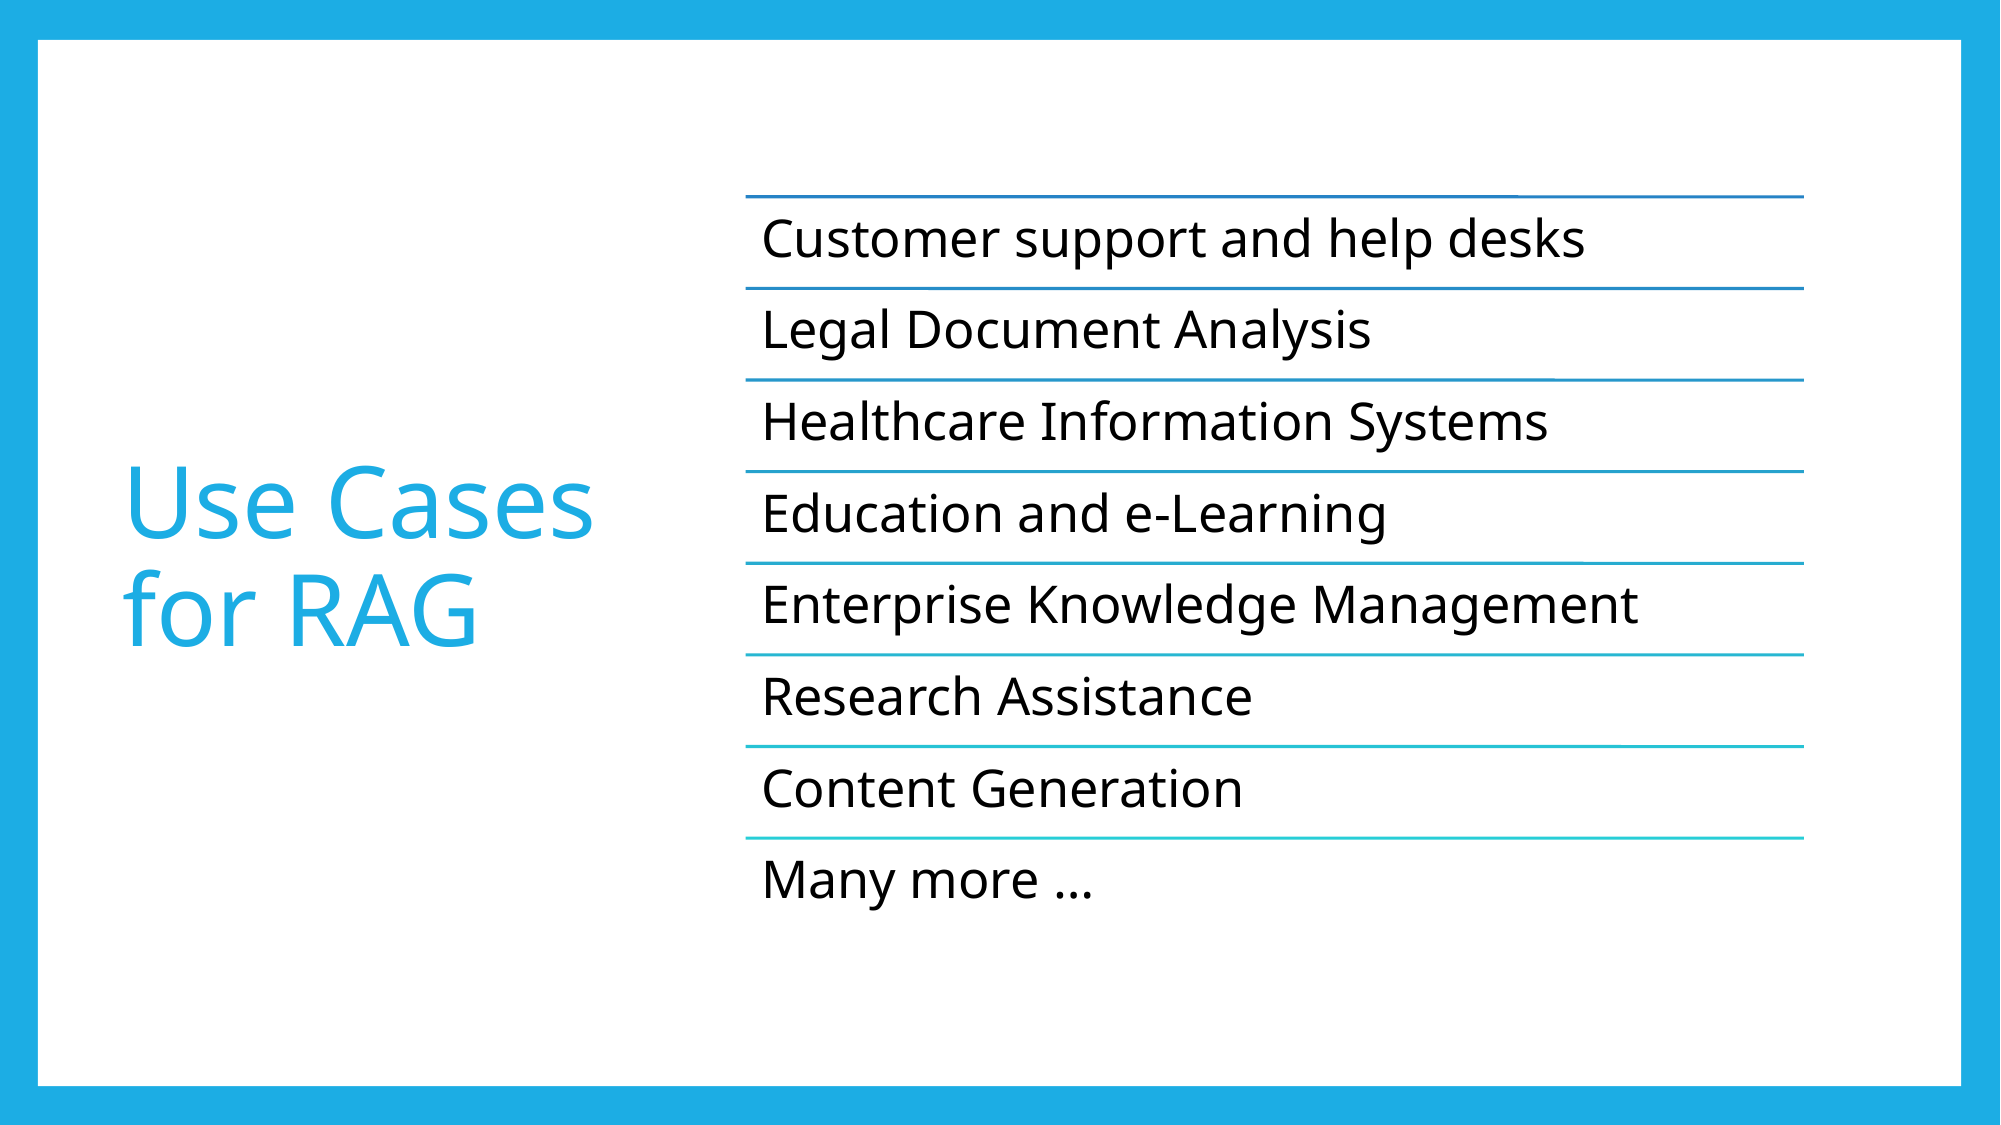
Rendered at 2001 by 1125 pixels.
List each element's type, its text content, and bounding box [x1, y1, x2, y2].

title Use Cases for RAG [107, 99, 659, 1020]
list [745, 196, 1805, 931]
